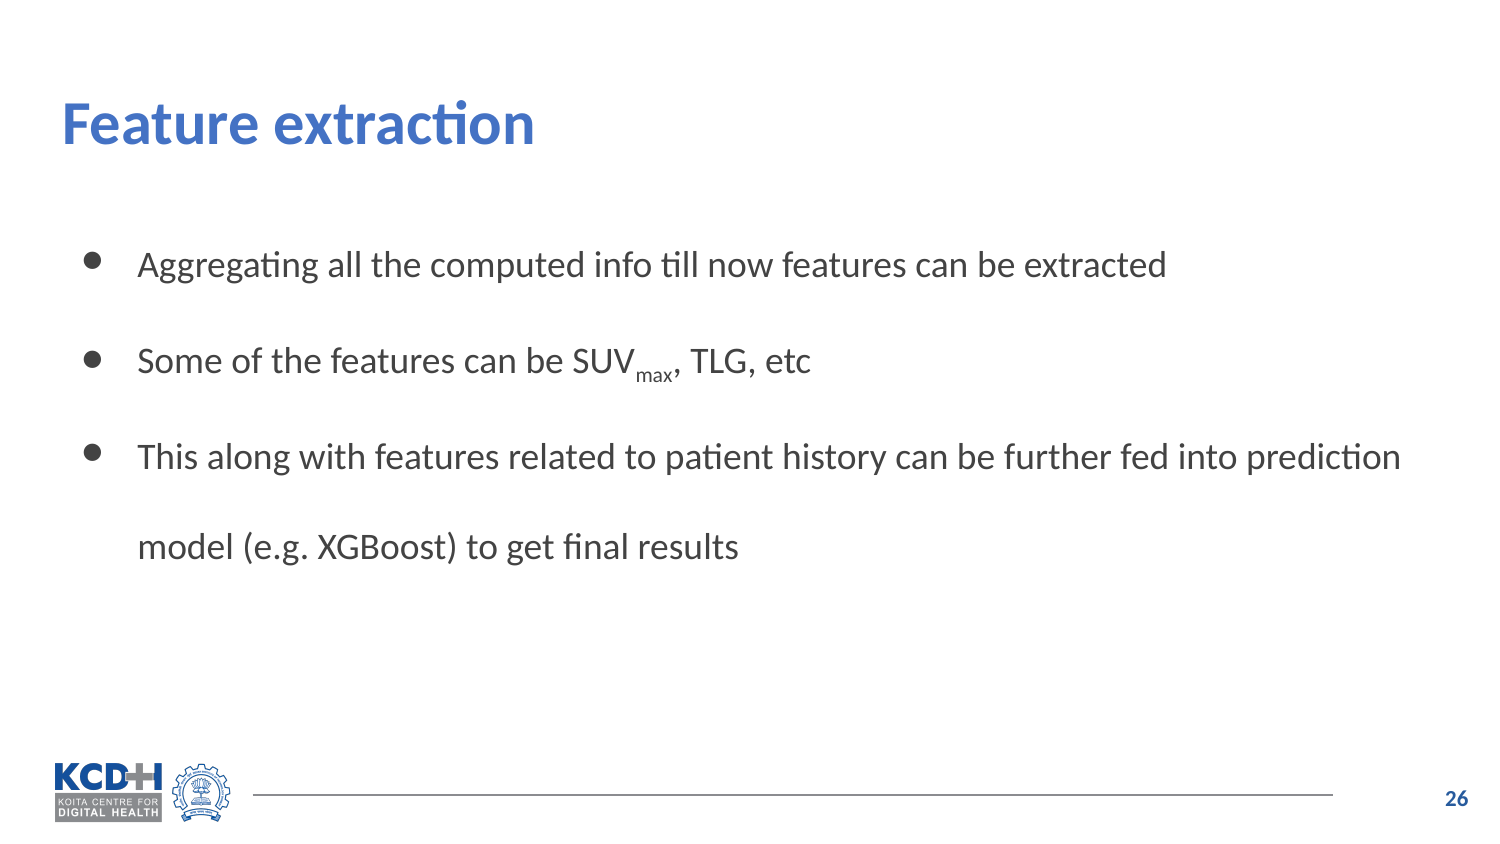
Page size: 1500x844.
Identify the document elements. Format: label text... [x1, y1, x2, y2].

title Feature extraction [51, 72, 1449, 167]
picture [55, 763, 236, 823]
slide_number ‹#› [1389, 764, 1480, 830]
list Aggregating all the computed info till now features can be extracted Some of the features can be SUVmax, TLG, etc This along with features related to patient history can be further fed into prediction model (e.g. XGBoost) to get final results [51, 189, 1449, 750]
